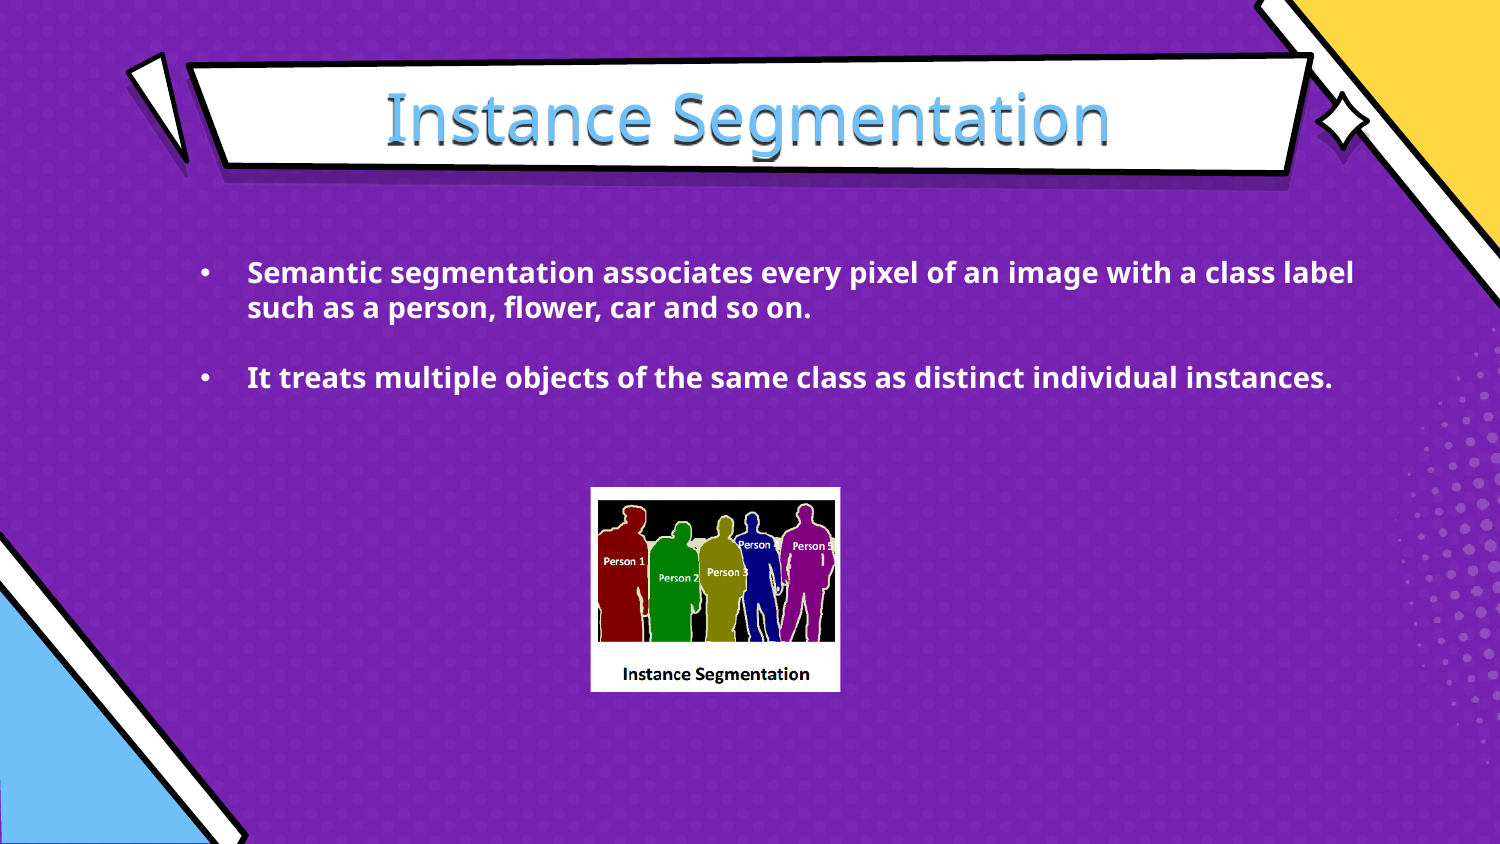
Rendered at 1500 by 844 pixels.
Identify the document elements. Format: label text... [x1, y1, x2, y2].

picture [590, 487, 841, 692]
subtitle Semantic segmentation associates every pixel of an image with a class label such as a person, flower, car and so on. It treats multiple objects of the same class as distinct individual instances. [185, 239, 1375, 546]
title Instance Segmentation [116, 91, 1383, 137]
